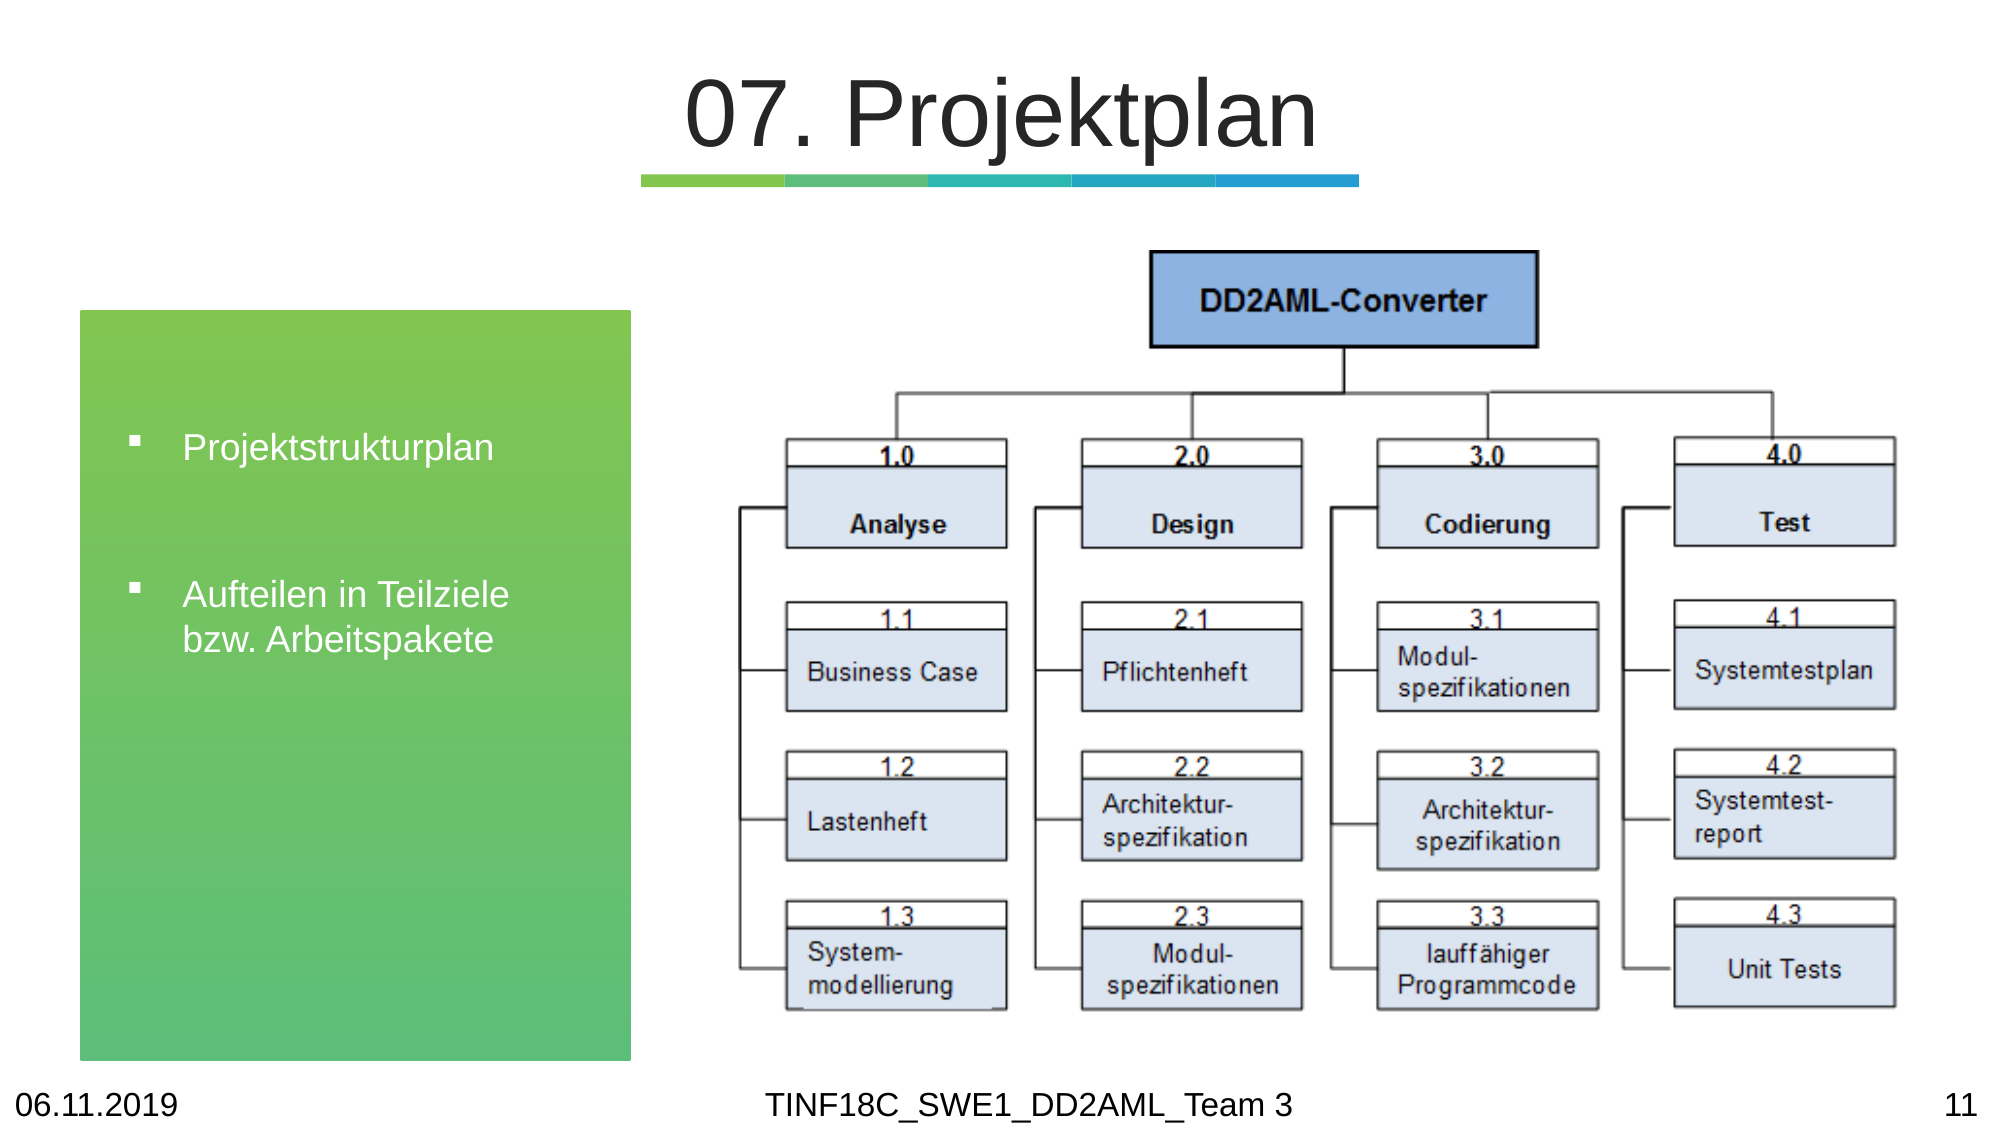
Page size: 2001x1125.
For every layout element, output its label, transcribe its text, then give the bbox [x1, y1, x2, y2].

picture [738, 250, 1907, 1070]
text_box Projektstrukturplan [111, 415, 599, 476]
text_box [80, 309, 631, 1061]
text_box Aufteilen in Teilziele bzw. Arbeitspakete [111, 563, 599, 668]
text_box 06.11.2019 TINF18C_SWE1_DD2AML_Team 3 11 [0, 1076, 2000, 1125]
list 07. Projektplan [53, 55, 1952, 175]
